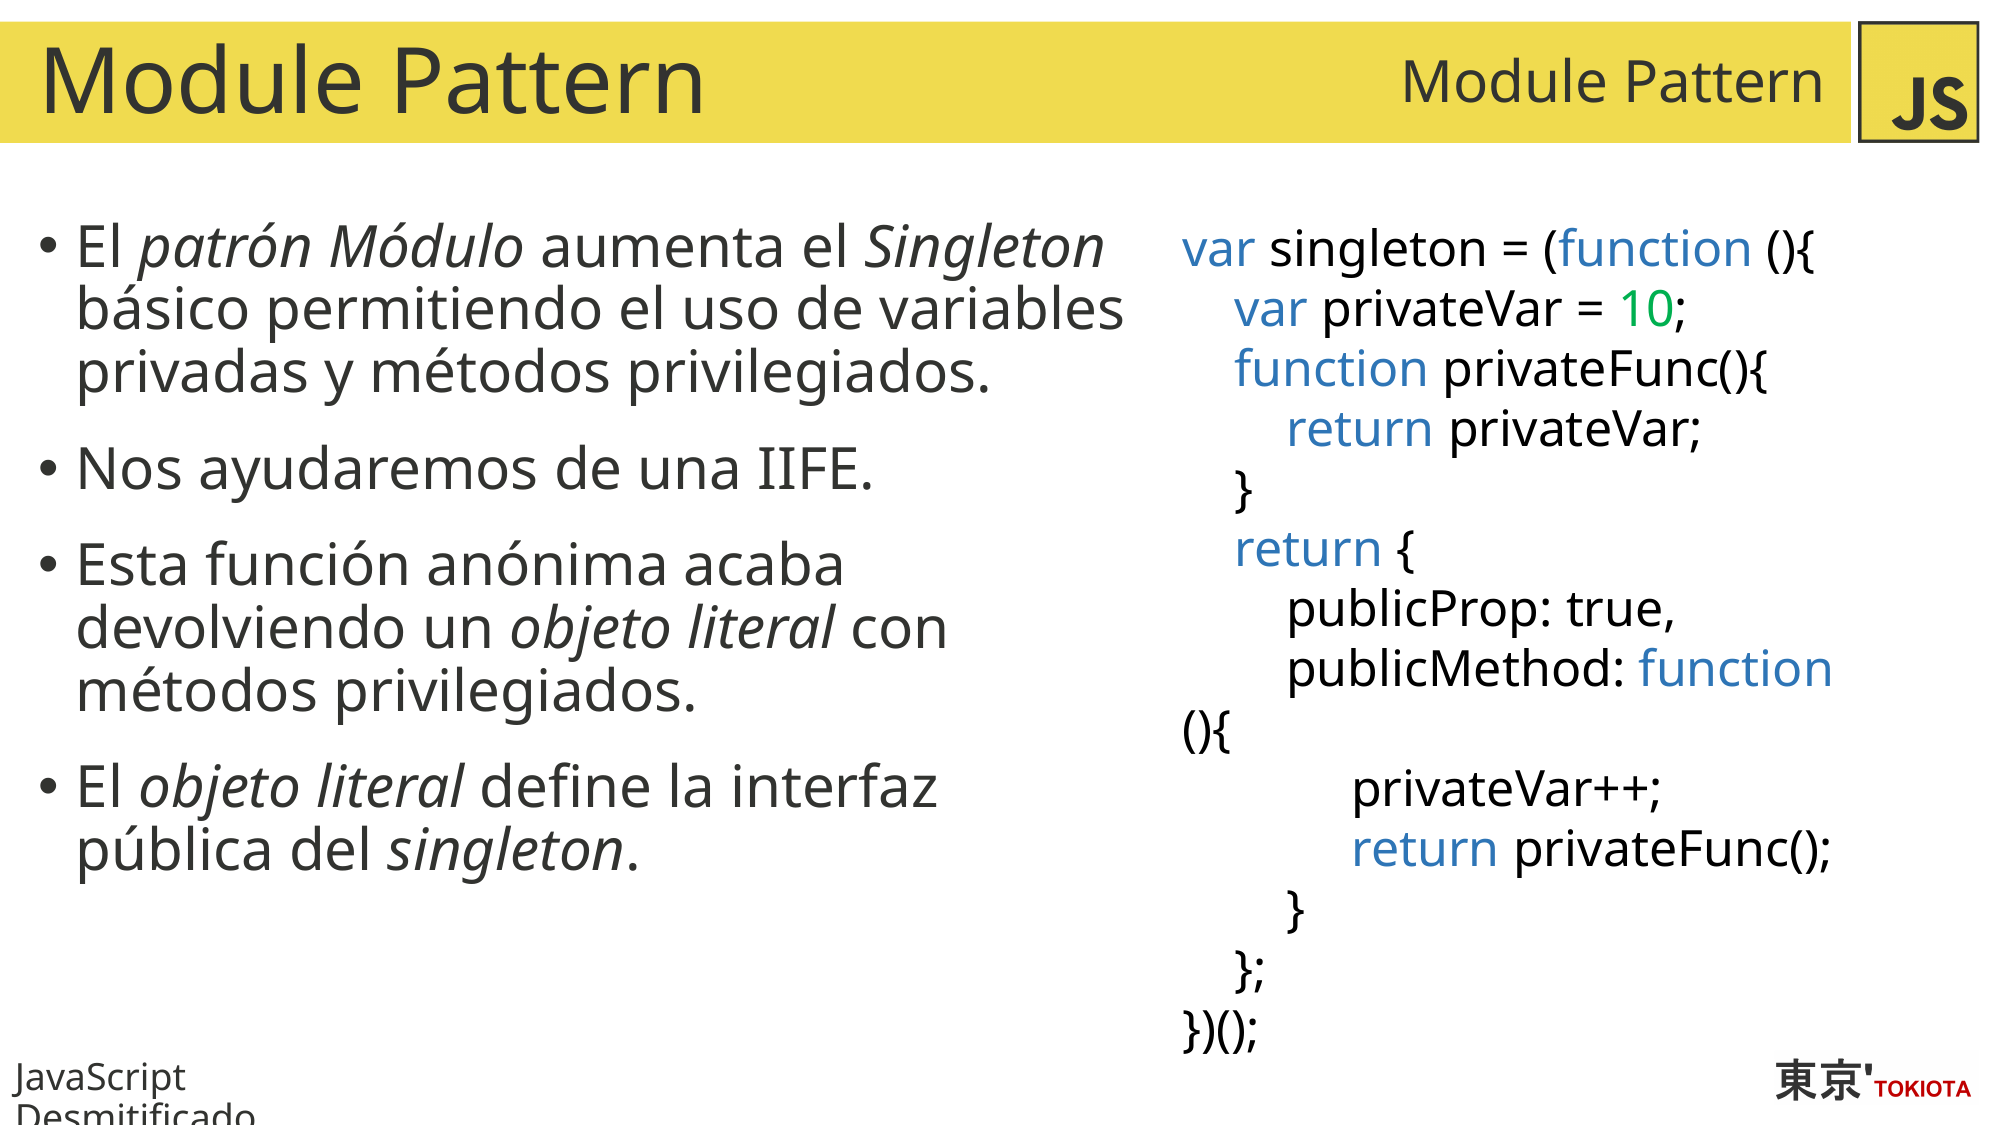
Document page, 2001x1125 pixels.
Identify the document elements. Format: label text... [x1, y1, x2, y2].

title Module Pattern [23, 27, 1353, 139]
list Module Pattern [1368, 44, 1841, 139]
picture [1774, 1050, 1979, 1105]
picture [1858, 21, 1980, 143]
list El patrón Módulo aumenta el Singleton básico permitiendo el uso de variables privadas y métodos privilegiados. Nos ayudaremos de una IIFE. Esta función anónima acaba devolviendo un objeto literal con métodos privilegiados. El objeto literal define la interfaz pública del singleton. [23, 209, 1149, 991]
text_box var singleton = (function (){ var privateVar = 10; function privateFunc(){ return privateVar; } return { publicProp: true, publicMethod: function (){ privateVar++; return privateFunc(); } }; })(); [1167, 209, 1890, 1064]
